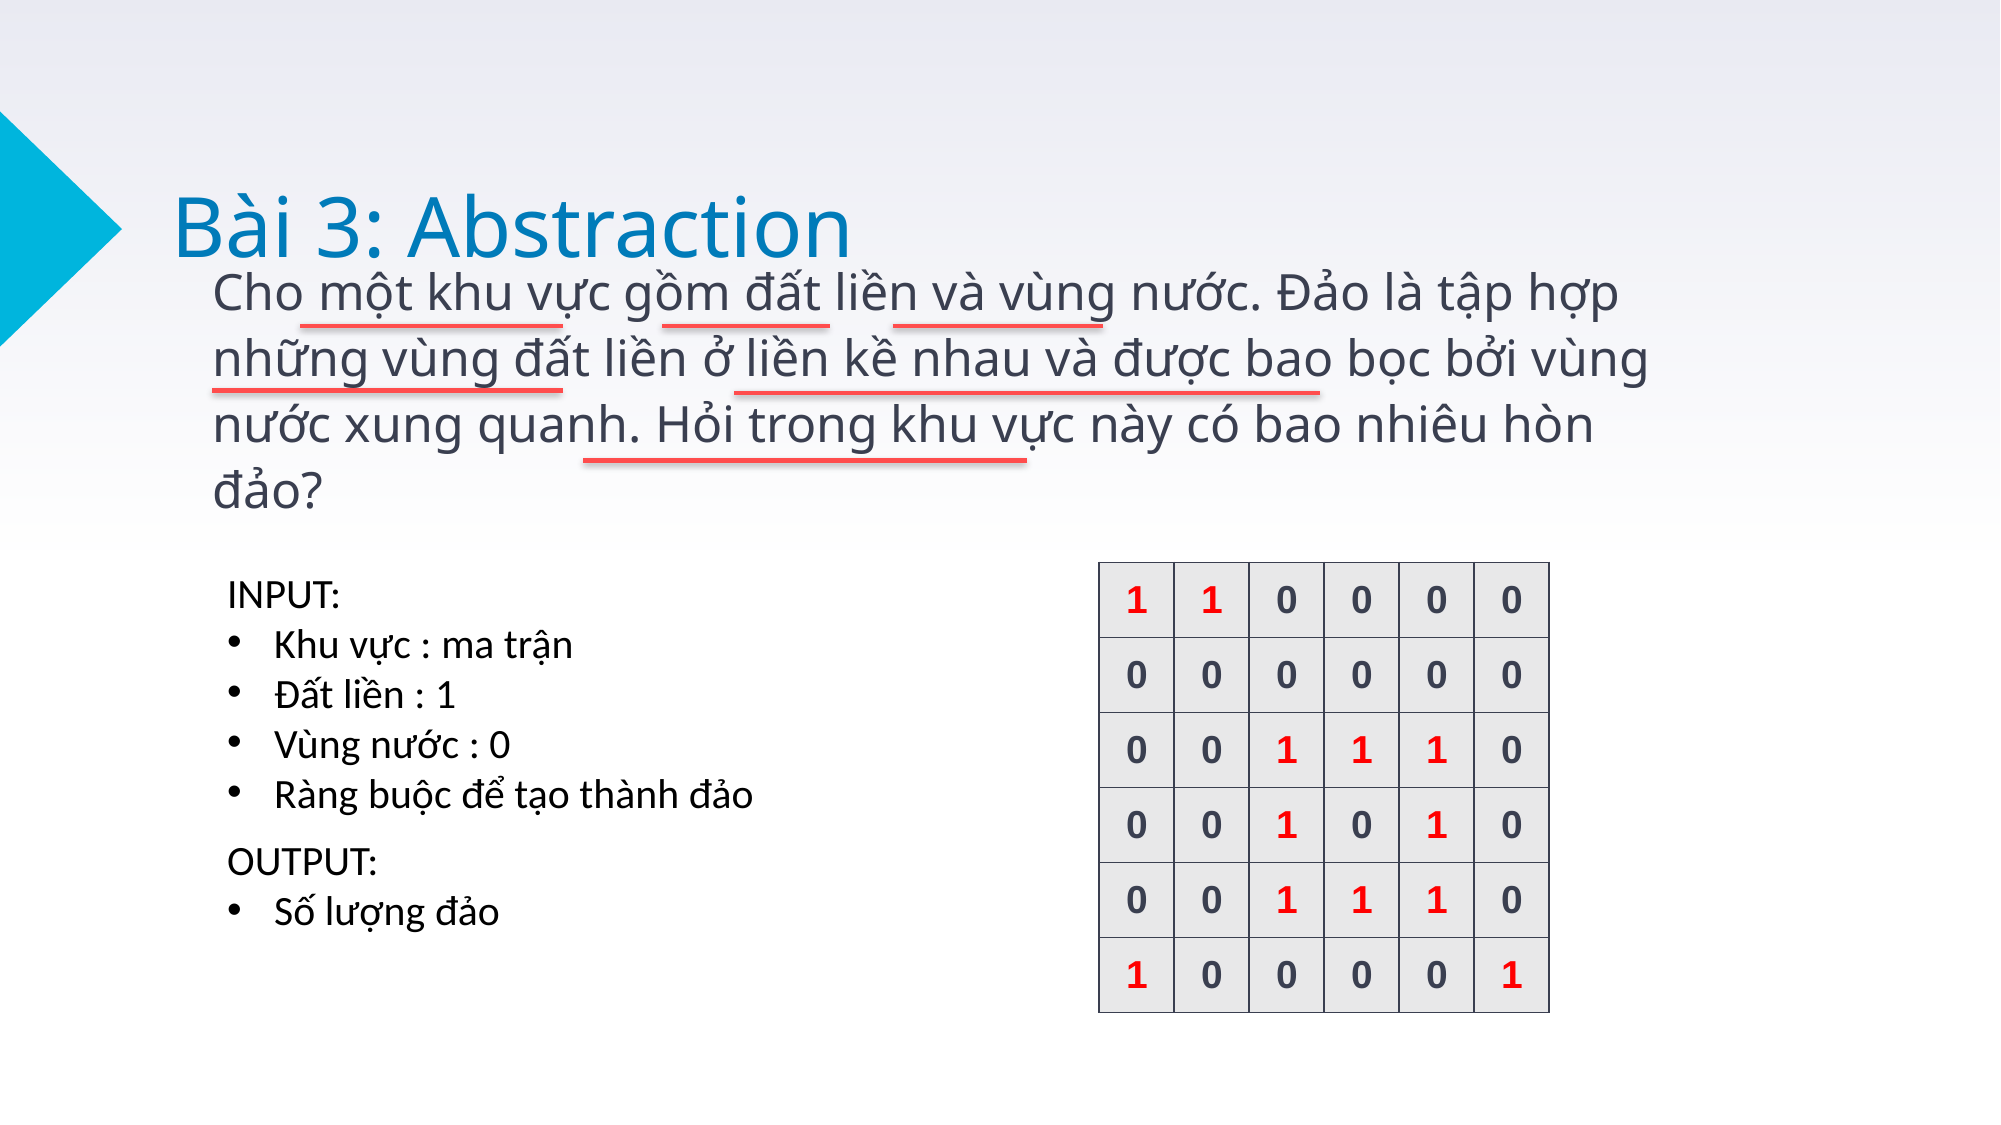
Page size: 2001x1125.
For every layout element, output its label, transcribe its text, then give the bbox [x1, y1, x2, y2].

table_cell 1 [1100, 938, 1173, 1012]
table_header 1 [1100, 563, 1173, 637]
table_cell 0 [1475, 638, 1548, 712]
table_cell 0 [1400, 638, 1473, 712]
table_cell 1 [1400, 788, 1473, 862]
table_cell 0 [1175, 638, 1248, 712]
text_box [0, 109, 125, 349]
table_cell 0 [1325, 638, 1398, 712]
table_cell 0 [1475, 863, 1548, 937]
table_cell 0 [1100, 713, 1173, 787]
table_cell 0 [1175, 713, 1248, 787]
table_cell 1 [1325, 863, 1398, 937]
text_box OUTPUT: Số lượng đảo [212, 826, 785, 942]
text_box Bài 3: Abstraction [91, 184, 935, 274]
table_cell 0 [1475, 788, 1548, 862]
table_cell 0 [1250, 938, 1323, 1012]
table_cell 0 [1100, 863, 1173, 937]
table_header 0 [1475, 563, 1548, 637]
table_cell 1 [1250, 788, 1323, 862]
table_cell 0 [1325, 788, 1398, 862]
text_box INPUT: Khu vực : ma trận Đất liền : 1 Vùng nước : 0 Ràng buộc để tạo thành đảo [212, 559, 785, 824]
table_cell 1 [1400, 863, 1473, 937]
table_cell 0 [1100, 788, 1173, 862]
table_cell 0 [1475, 713, 1548, 787]
table_cell 1 [1250, 713, 1323, 787]
table_header 0 [1325, 563, 1398, 637]
table_header 0 [1400, 563, 1473, 637]
table_cell 0 [1325, 938, 1398, 1012]
table_cell 1 [1475, 938, 1548, 1012]
table_header 1 [1175, 563, 1248, 637]
table_cell 0 [1175, 863, 1248, 937]
table_cell 1 [1250, 863, 1323, 937]
table_cell 1 [1400, 713, 1473, 787]
text_box Cho một khu vực gồm đất liền và vùng nước. Đảo là tập hợp những vùng đất liền ở liền kề nhau và được bao bọc bởi vùng nước xung quanh. Hỏi trong khu vực này có bao nhiêu hòn đảo? [212, 254, 1713, 490]
table_cell 1 [1325, 713, 1398, 787]
table_header 0 [1250, 563, 1323, 637]
table_cell 0 [1400, 938, 1473, 1012]
table_cell 0 [1250, 638, 1323, 712]
table_cell 0 [1100, 638, 1173, 712]
table_cell 0 [1175, 938, 1248, 1012]
table_cell 0 [1175, 788, 1248, 862]
